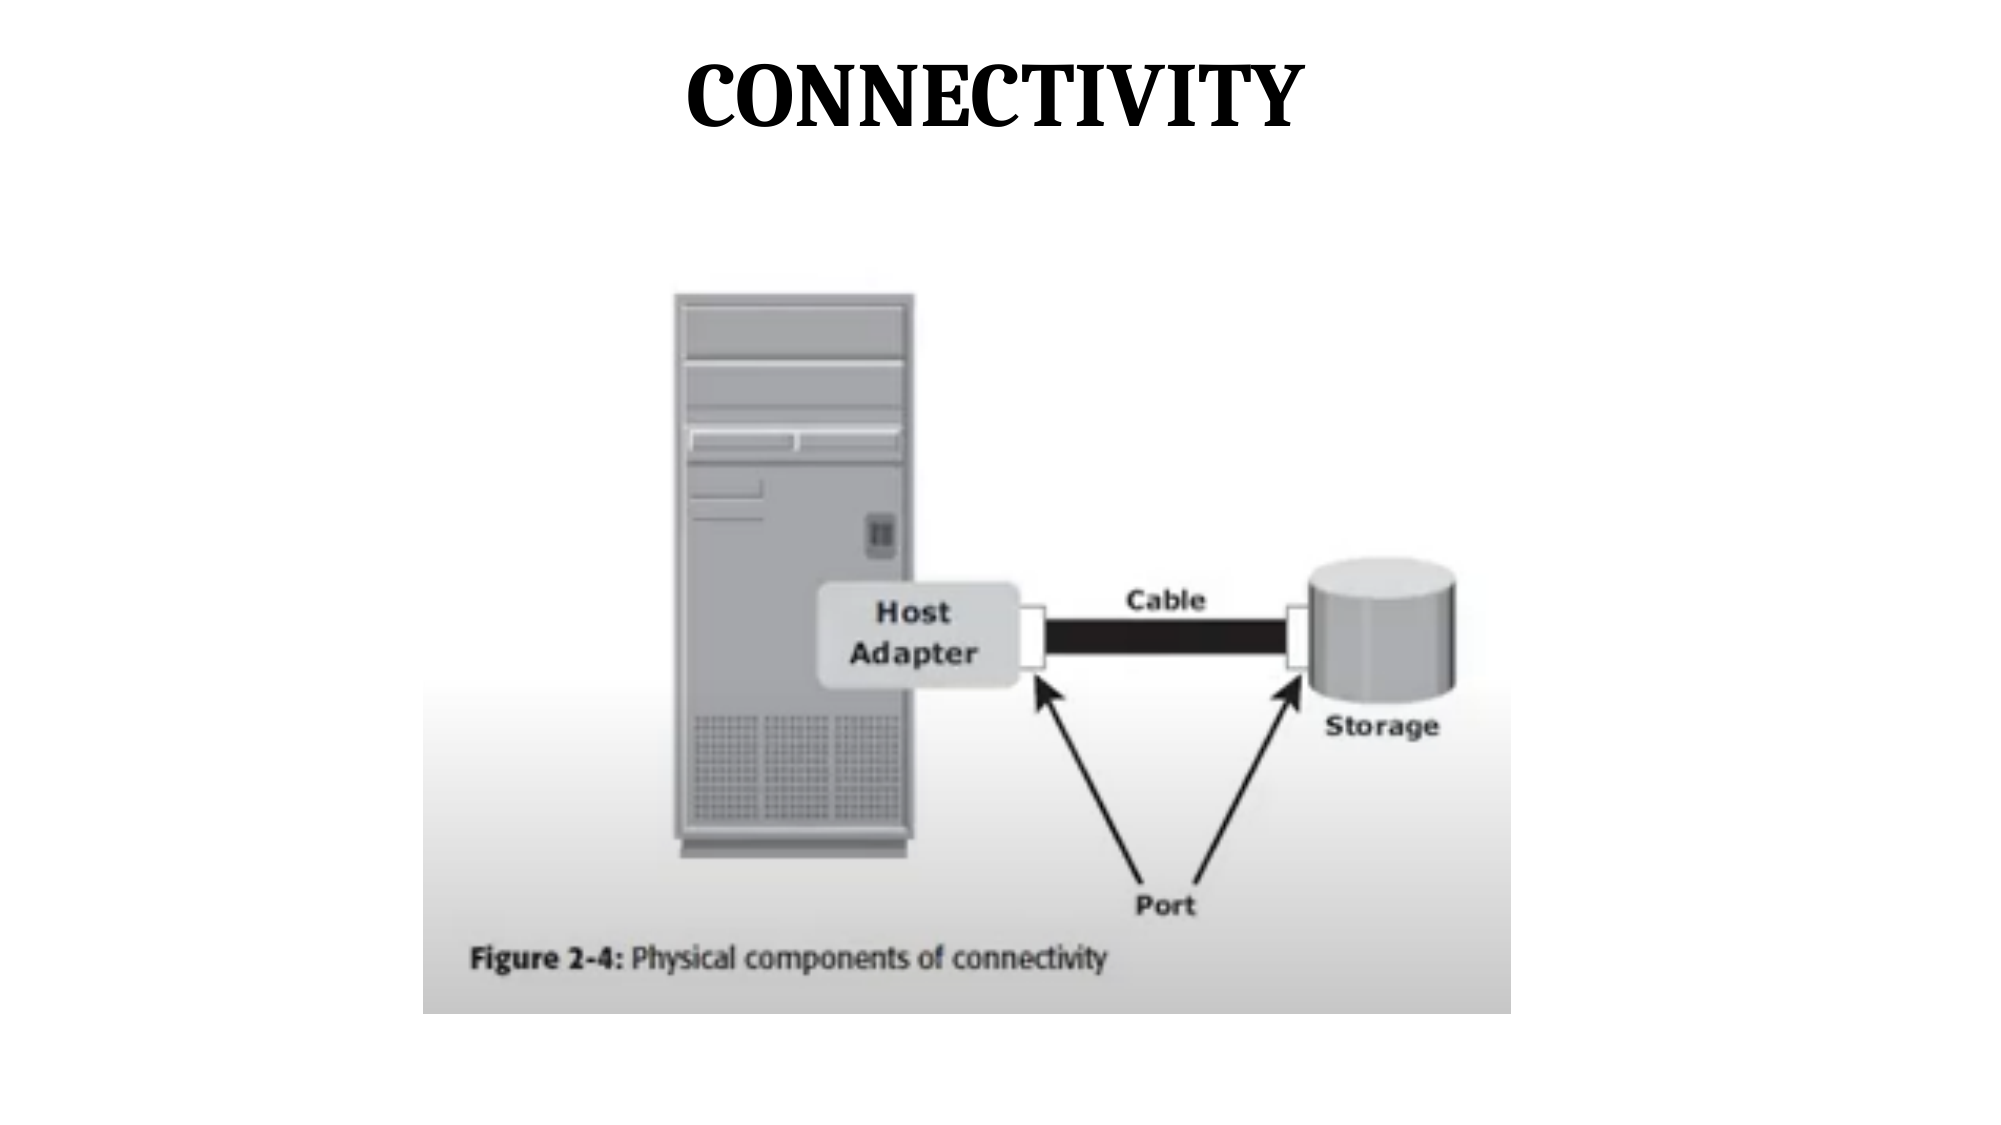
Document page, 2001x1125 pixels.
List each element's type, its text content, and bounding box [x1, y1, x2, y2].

title CONNECTIVITY [23, 31, 1969, 162]
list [423, 235, 1511, 1014]
